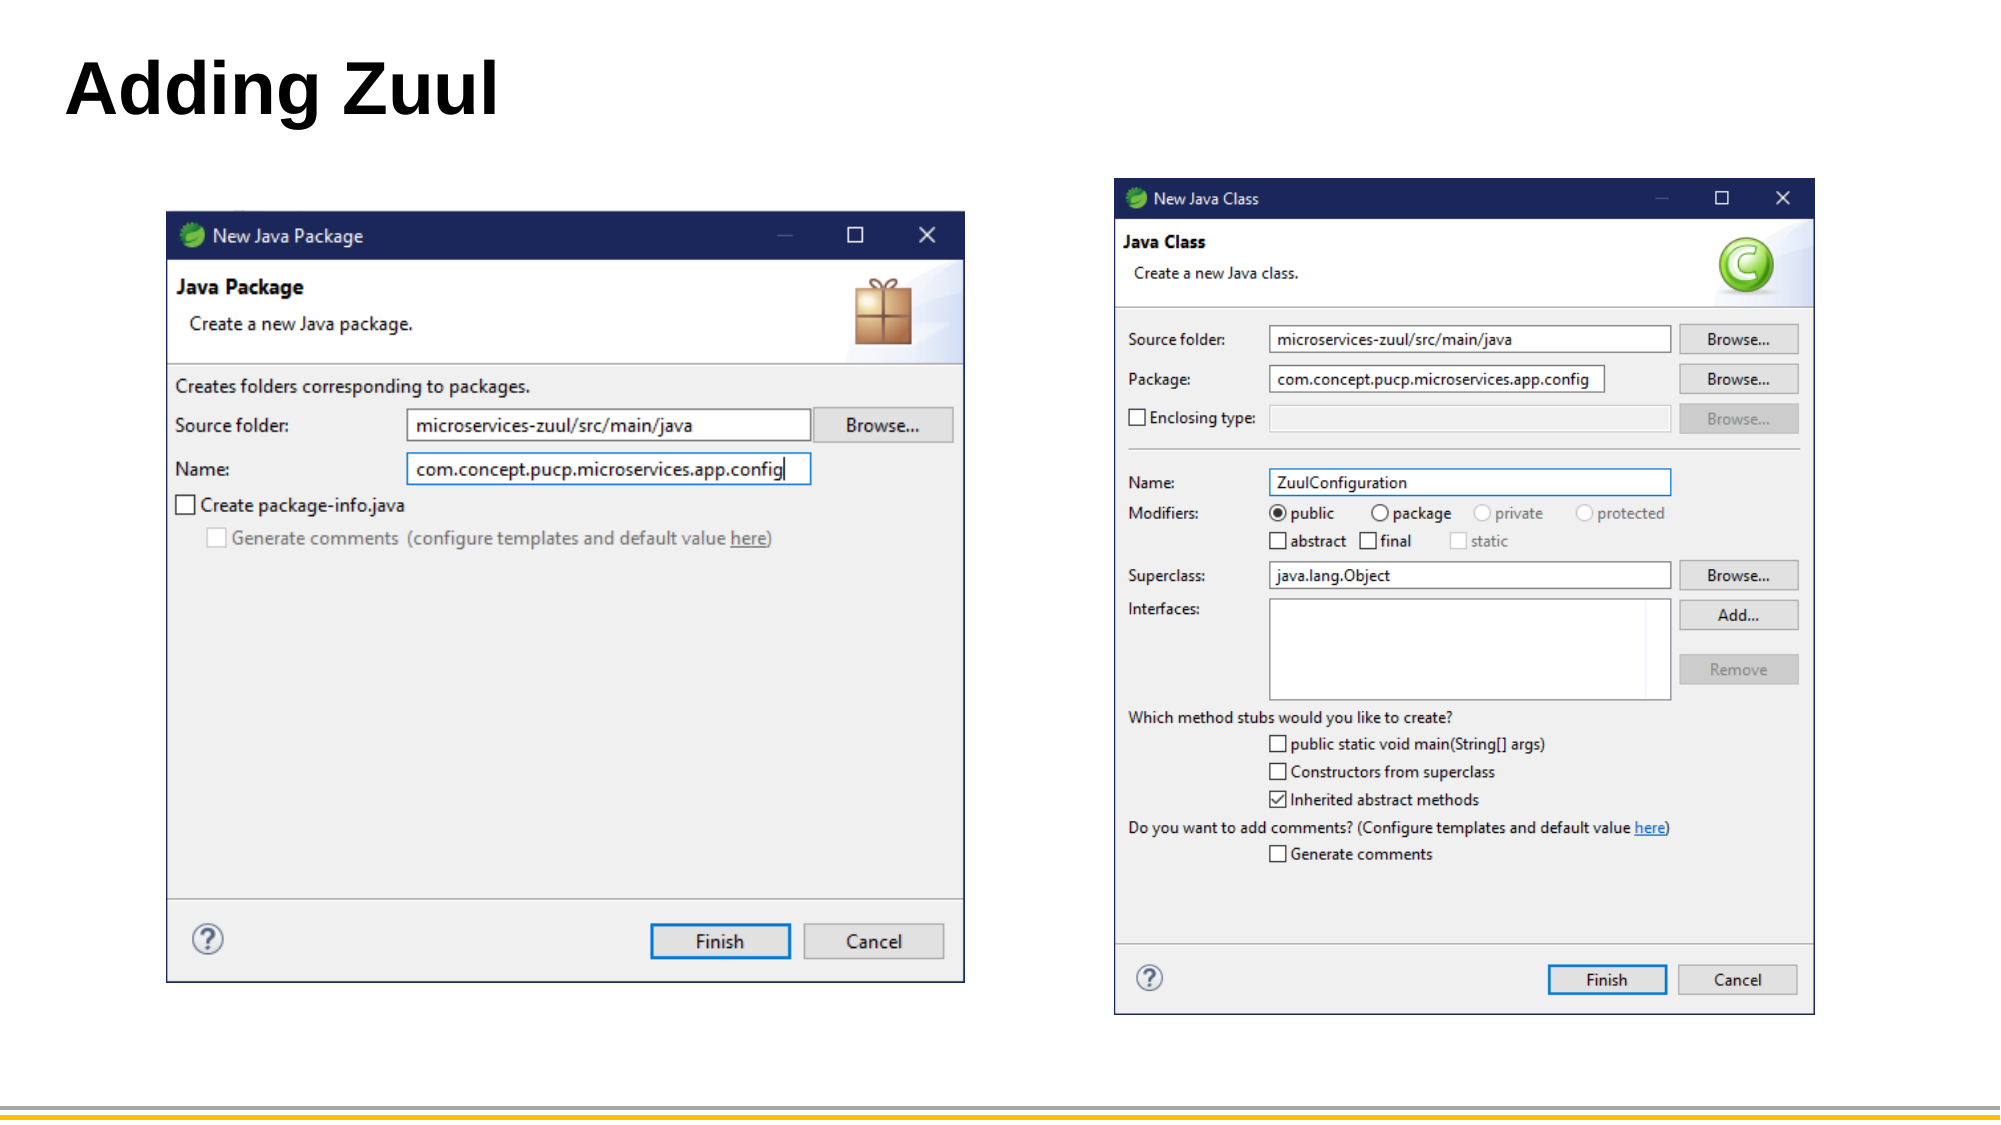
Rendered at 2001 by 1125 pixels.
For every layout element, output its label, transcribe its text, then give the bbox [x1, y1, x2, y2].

text_box Adding Zuul [49, 32, 1828, 138]
picture [1114, 177, 1815, 1015]
picture [166, 209, 966, 983]
